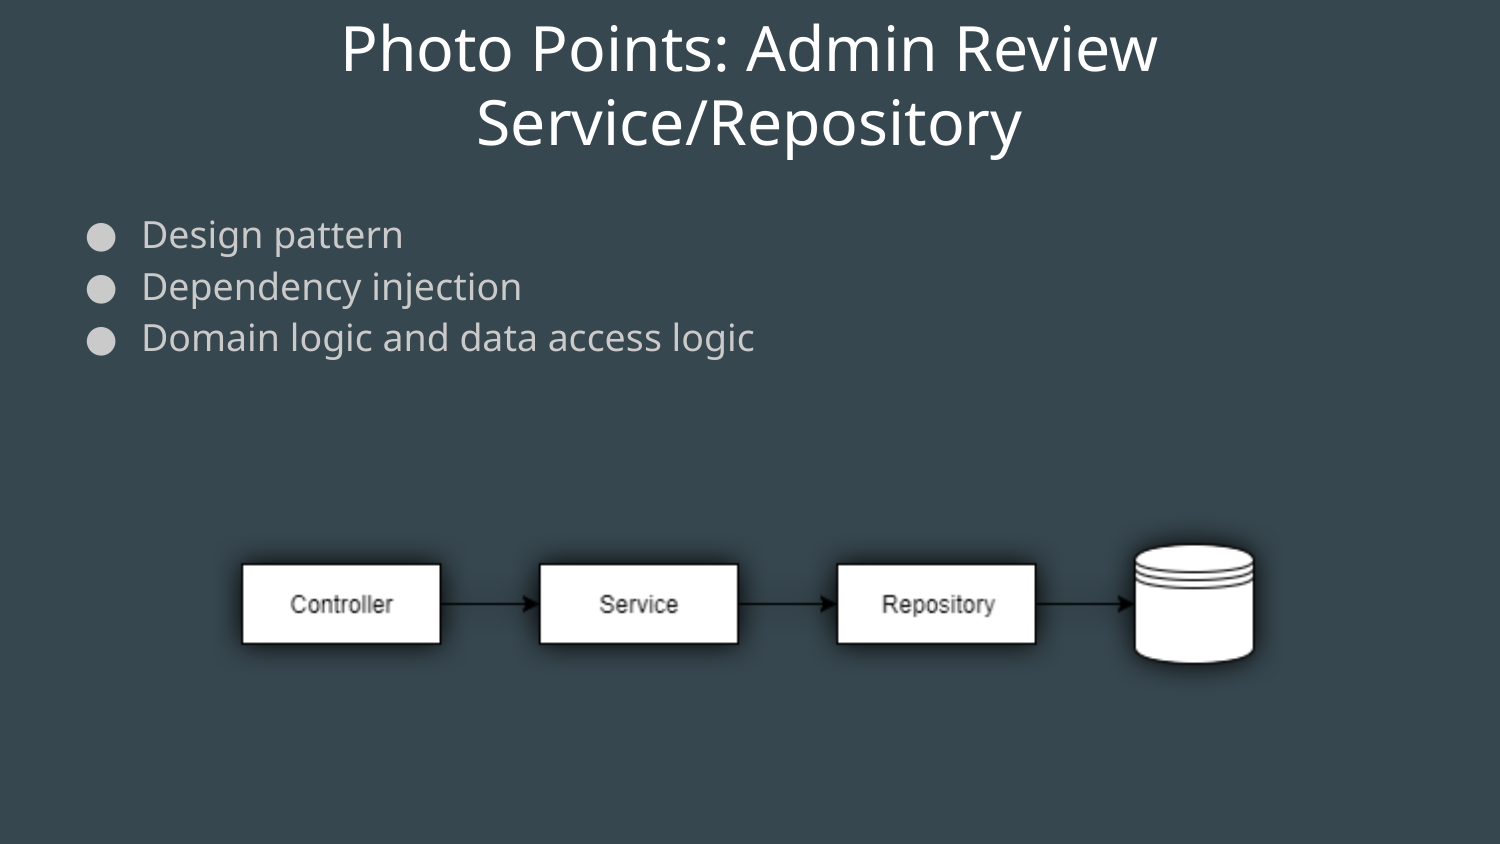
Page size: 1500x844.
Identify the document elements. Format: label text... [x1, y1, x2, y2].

picture [204, 506, 1296, 706]
list Design pattern Dependency injection Domain logic and data access logic [51, 189, 1449, 750]
title Photo Points: Admin Review Service/Repository [51, 0, 1449, 167]
